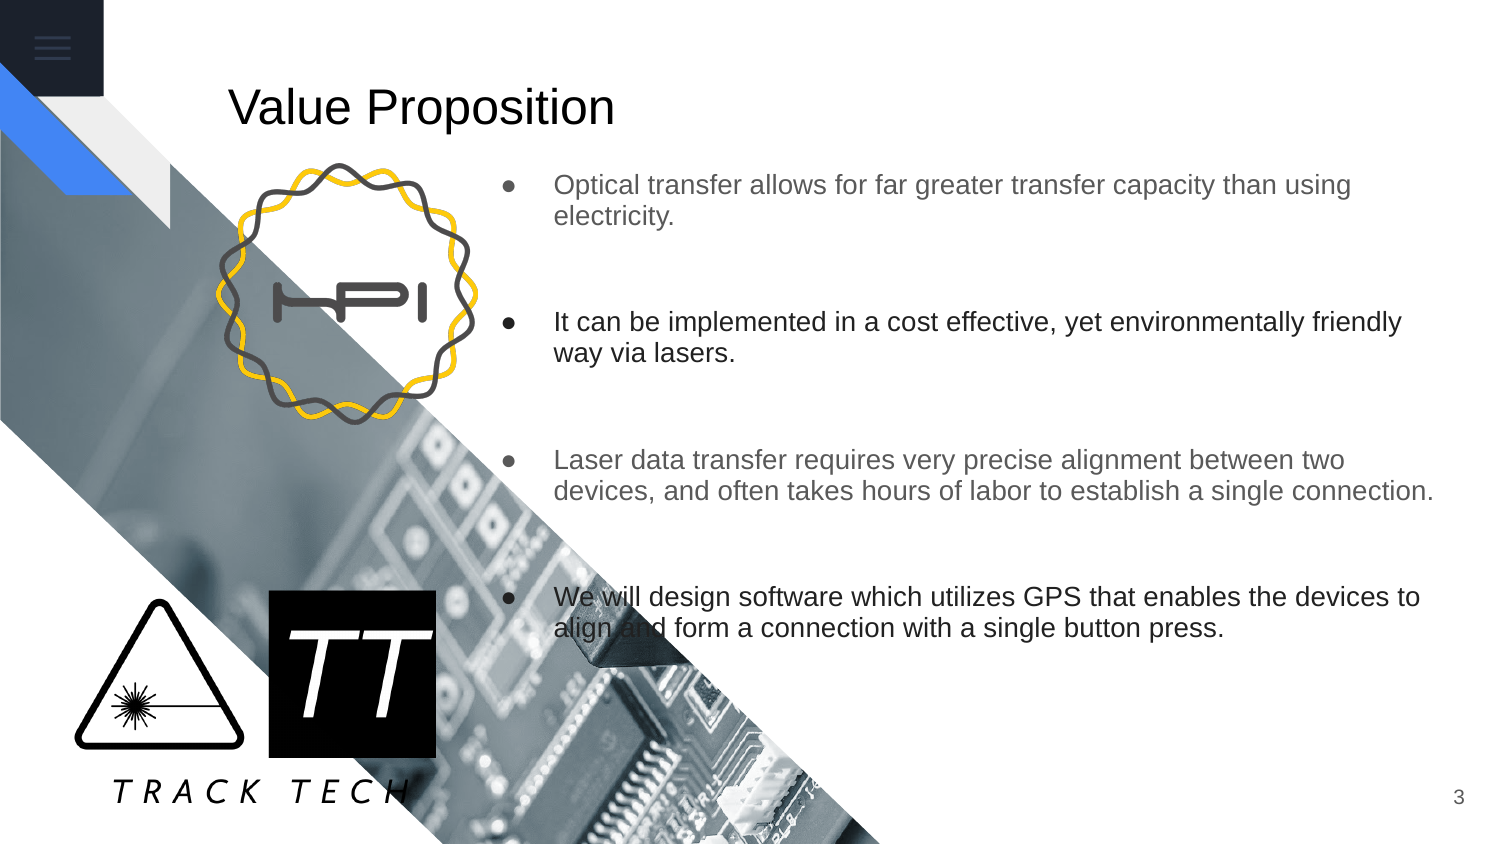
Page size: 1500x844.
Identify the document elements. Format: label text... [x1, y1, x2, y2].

picture [0, 97, 880, 844]
list Optical transfer allows for far greater transfer capacity than using electricity. It can be implemented in a cost effective, yet environmentally friendly way via lasers. Laser data transfer requires very precise alignment between two devices, and often takes hours of labor to establish a single connection. We will design software which utilizes GPS that enables the devices to align and form a connection with a single button press. [460, 154, 1460, 665]
slide_number ‹#› [1389, 764, 1480, 830]
title Value Proposition [212, 64, 1368, 166]
